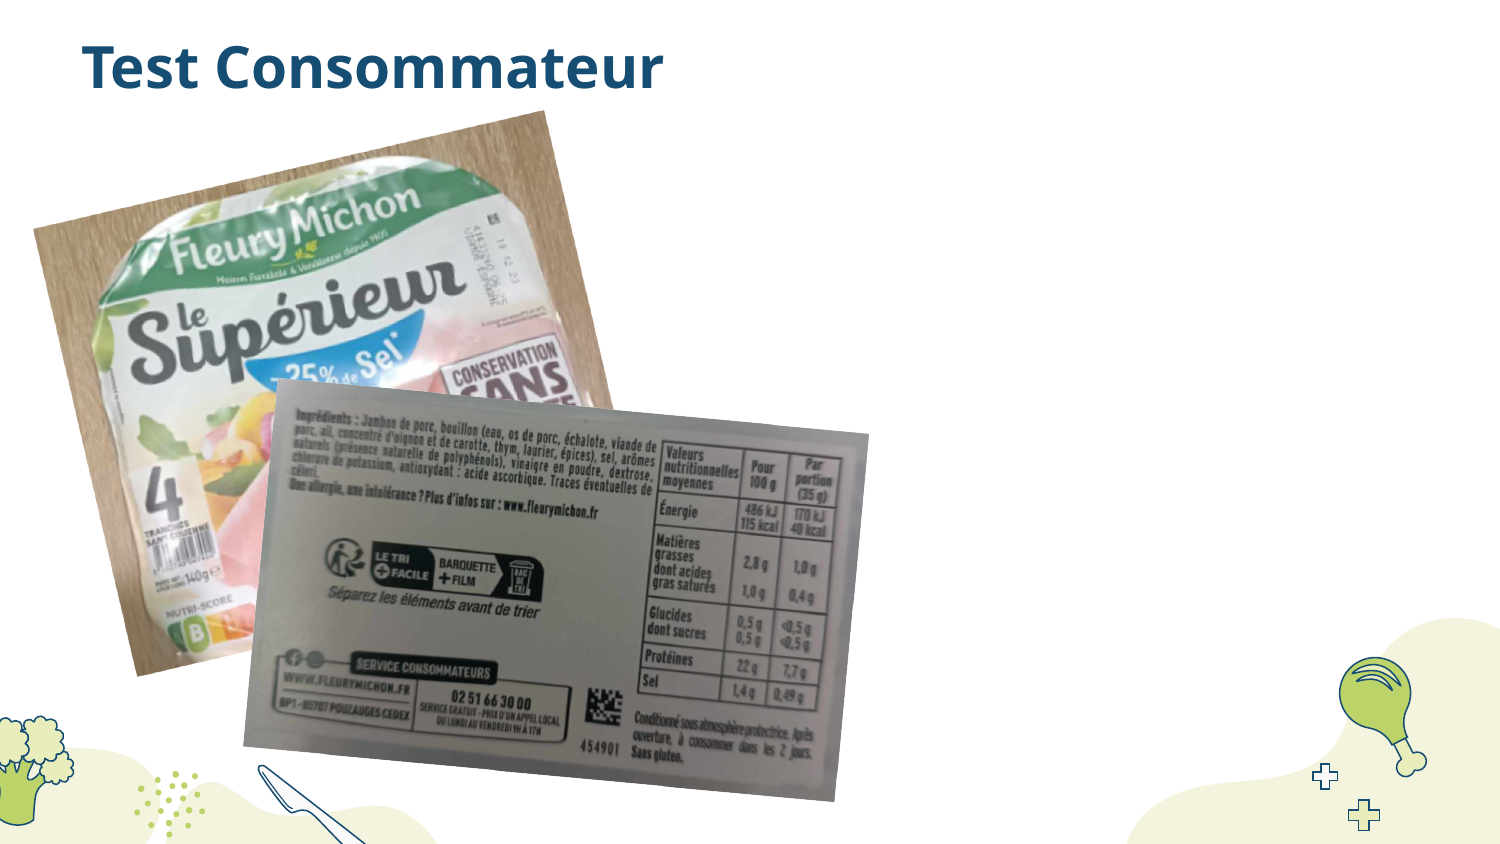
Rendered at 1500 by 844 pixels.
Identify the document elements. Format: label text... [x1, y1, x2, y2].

title Test Consommateur [66, 15, 1330, 110]
picture [34, 111, 869, 802]
